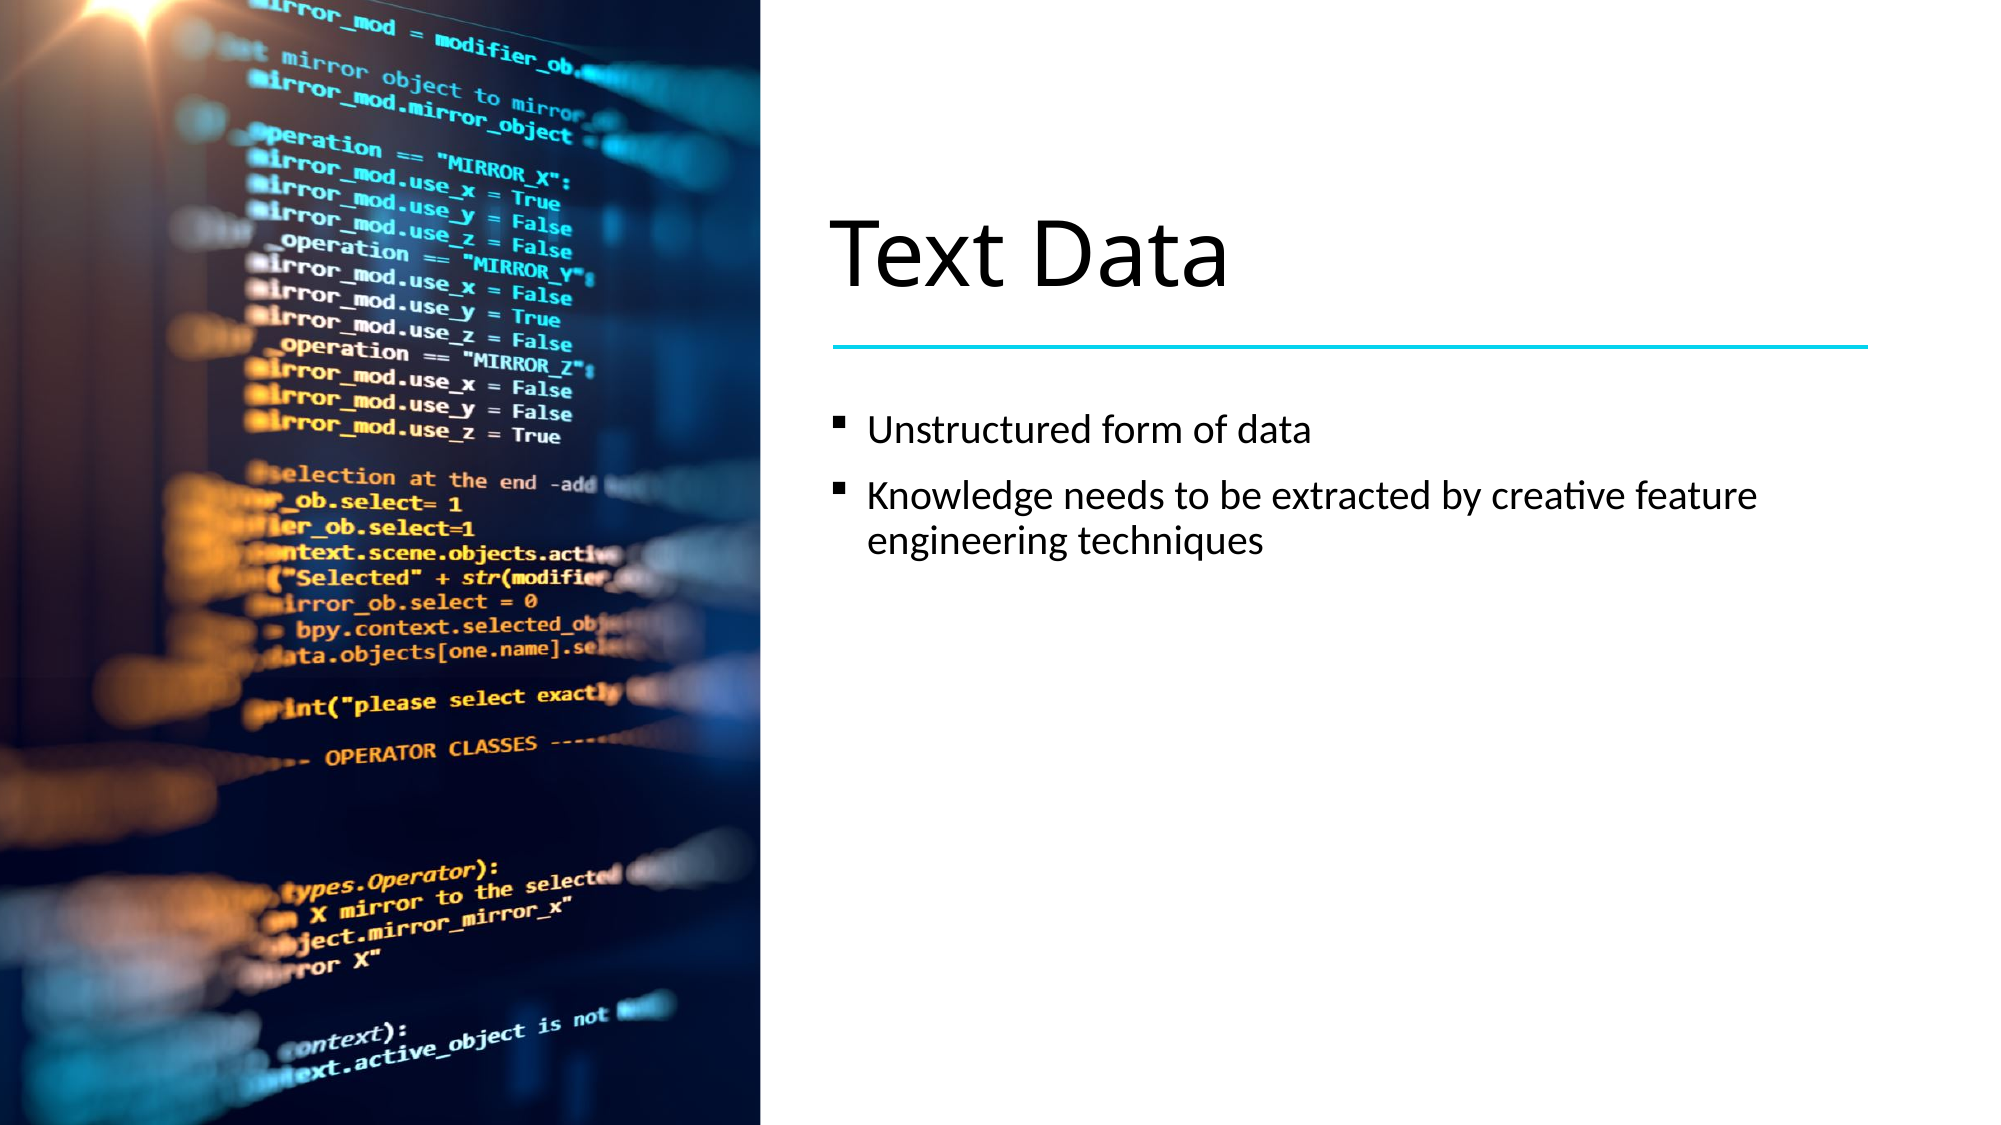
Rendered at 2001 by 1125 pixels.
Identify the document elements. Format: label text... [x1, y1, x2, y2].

picture [585, 69, 601, 78]
title Text Data [814, 103, 1895, 315]
picture [0, 0, 761, 1125]
list Unstructured form of data Knowledge needs to be extracted by creative feature engineering techniques [814, 399, 1895, 1021]
